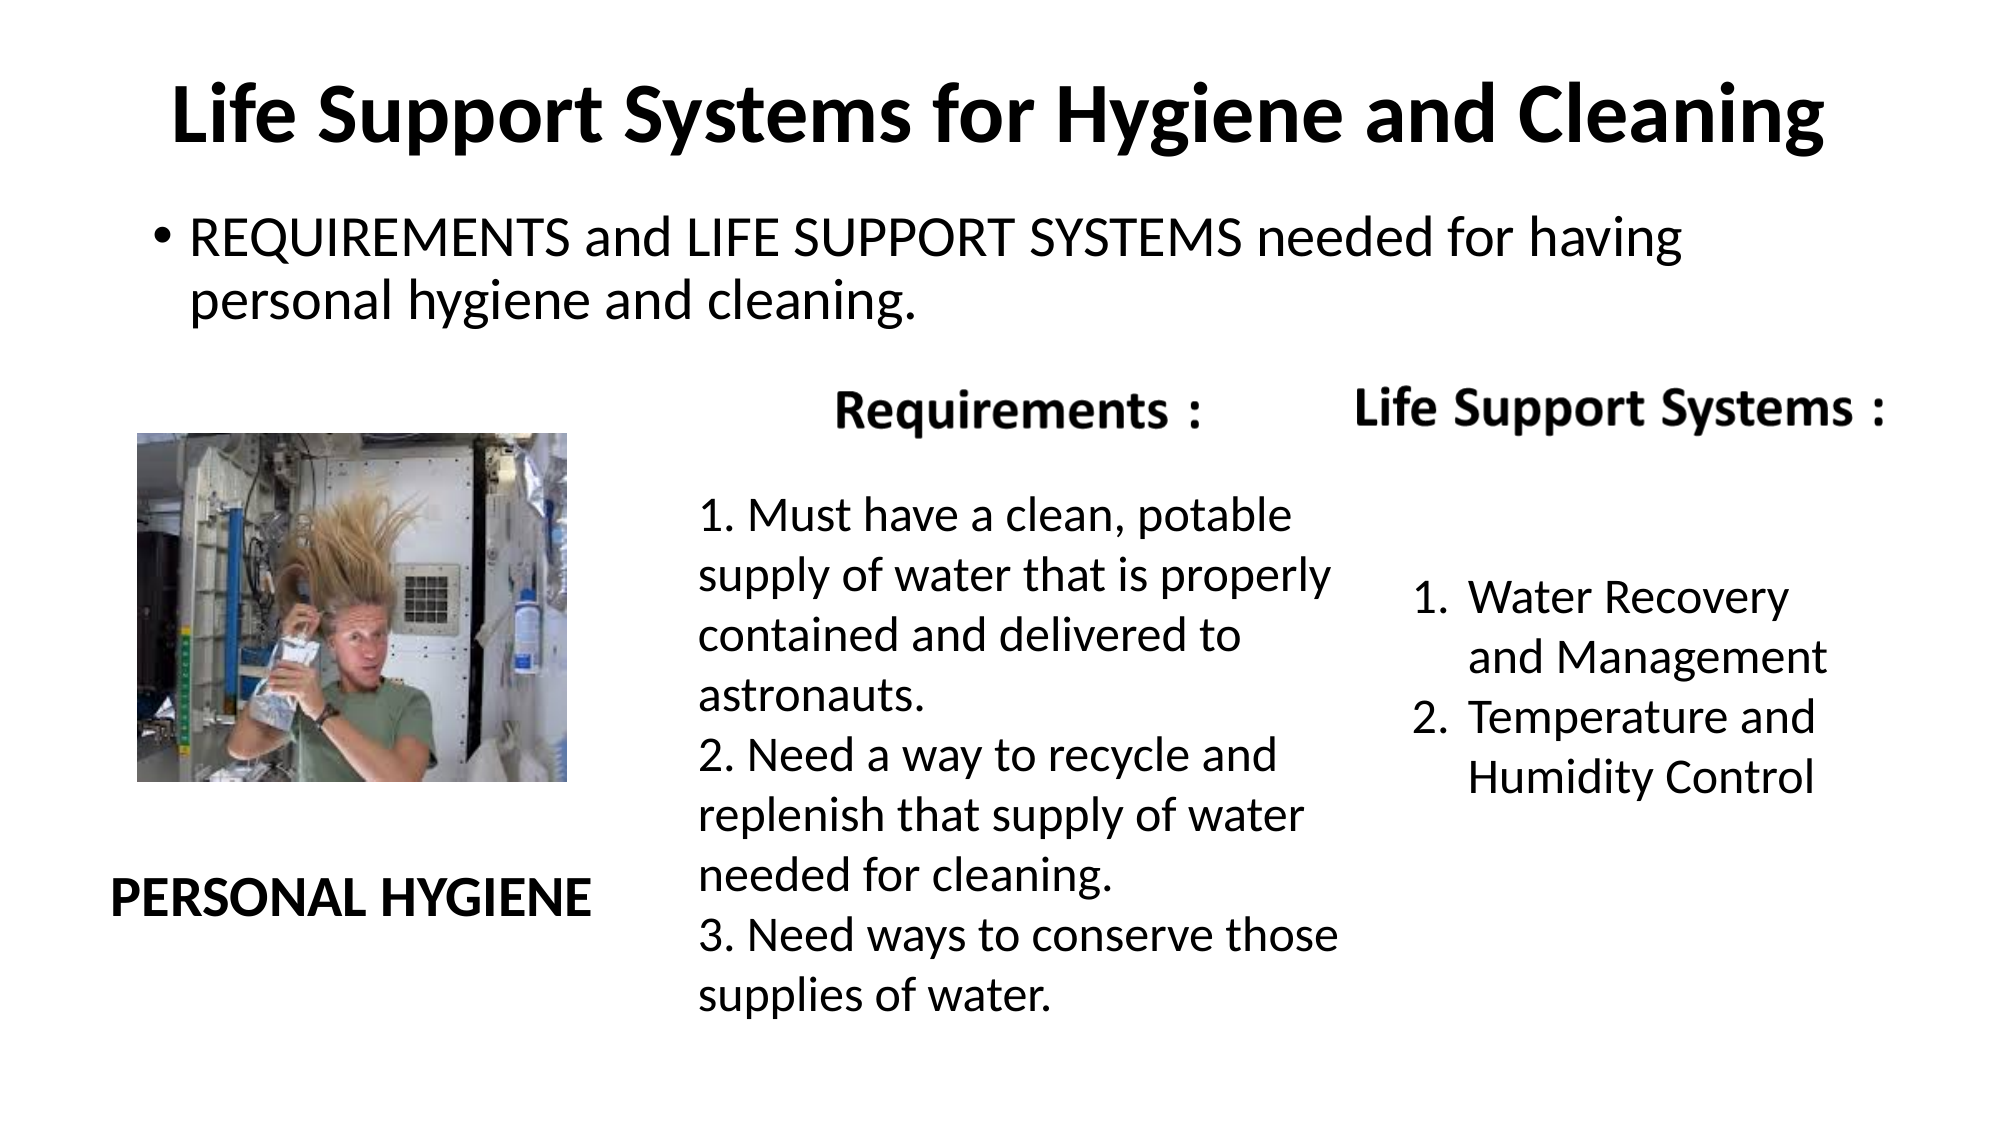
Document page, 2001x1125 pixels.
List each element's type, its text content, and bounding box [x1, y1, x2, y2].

text_box 1. Must have a clean, potable supply of water that is properly contained and delivered to astronauts. 2. Need a way to recycle and replenish that supply of water needed for cleaning. 3. Need ways to conserve those supplies of water. [683, 474, 1439, 1029]
text_box Water Recovery and Management Temperature and Humidity Control [1396, 556, 1878, 812]
list REQUIREMENTS and LIFE SUPPORT SYSTEMS needed for having personal hygiene and cleaning. [137, 198, 1863, 356]
title Life Support Systems for Hygiene and Cleaning [137, 59, 1863, 170]
picture [1318, 353, 1935, 477]
picture [798, 355, 1252, 480]
text_box PERSONAL HYGIENE [95, 850, 609, 936]
picture [137, 433, 567, 782]
